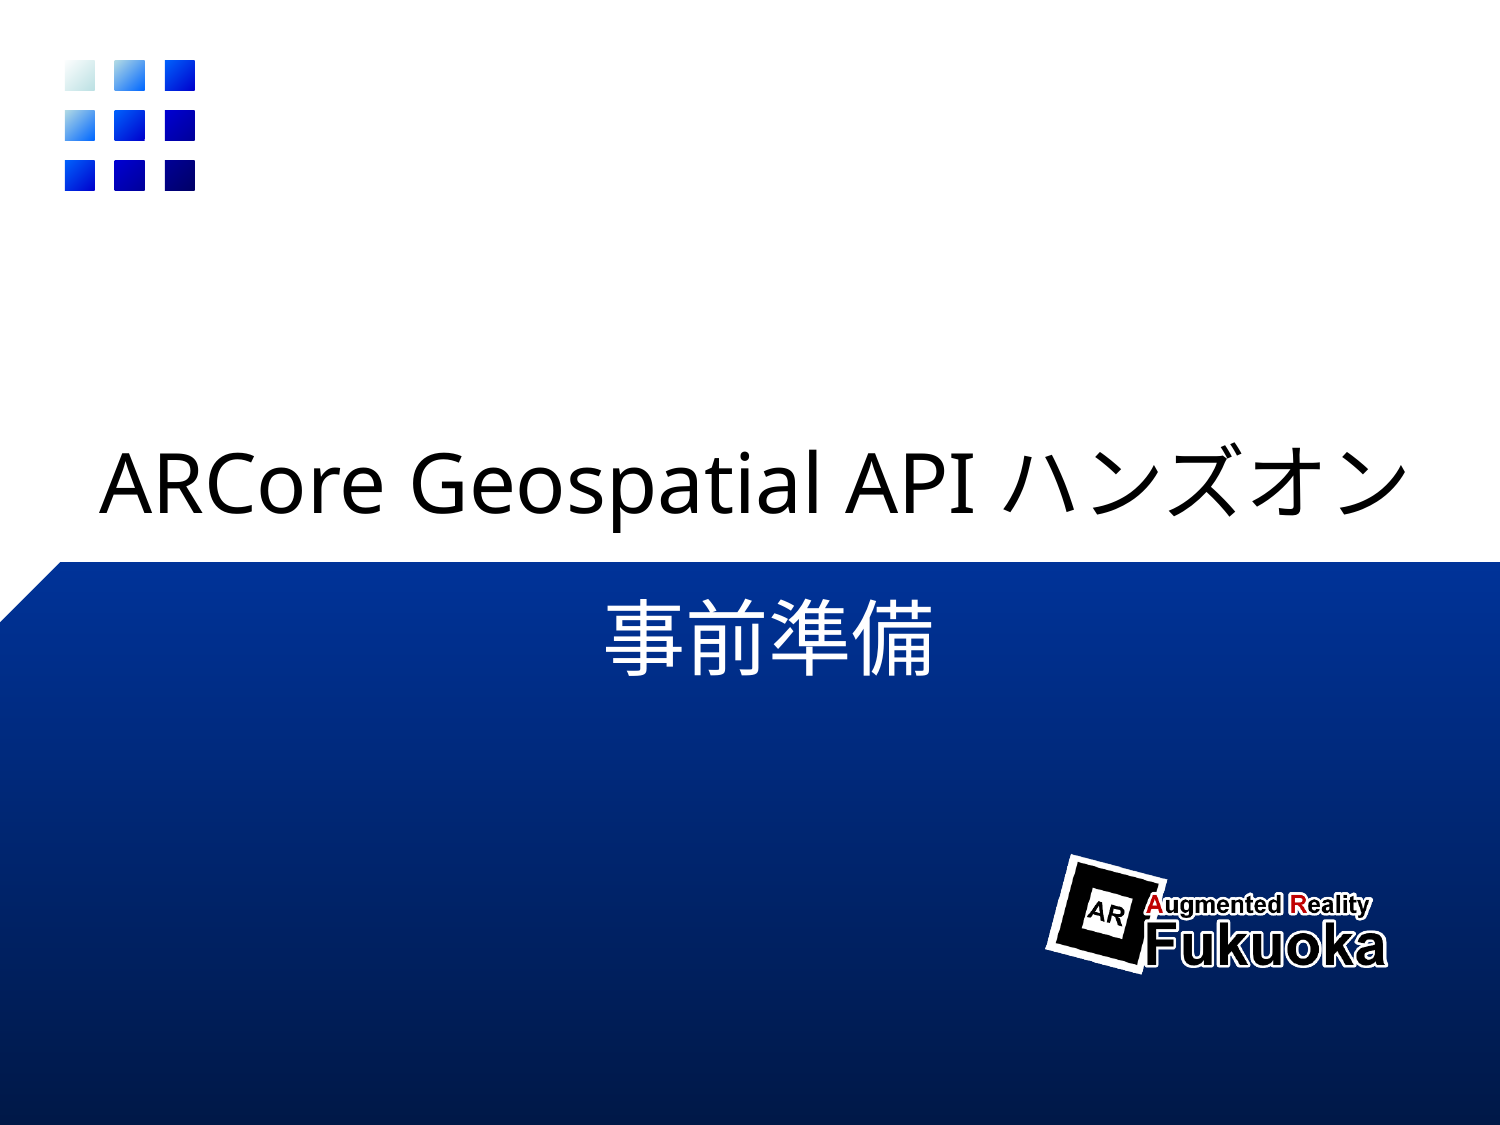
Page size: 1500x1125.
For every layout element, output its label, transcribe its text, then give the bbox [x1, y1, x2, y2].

text_box 事前準備 [59, 565, 1478, 707]
title ARCore Geospatial APIハンズオン [46, 408, 1465, 551]
picture [1045, 852, 1400, 977]
